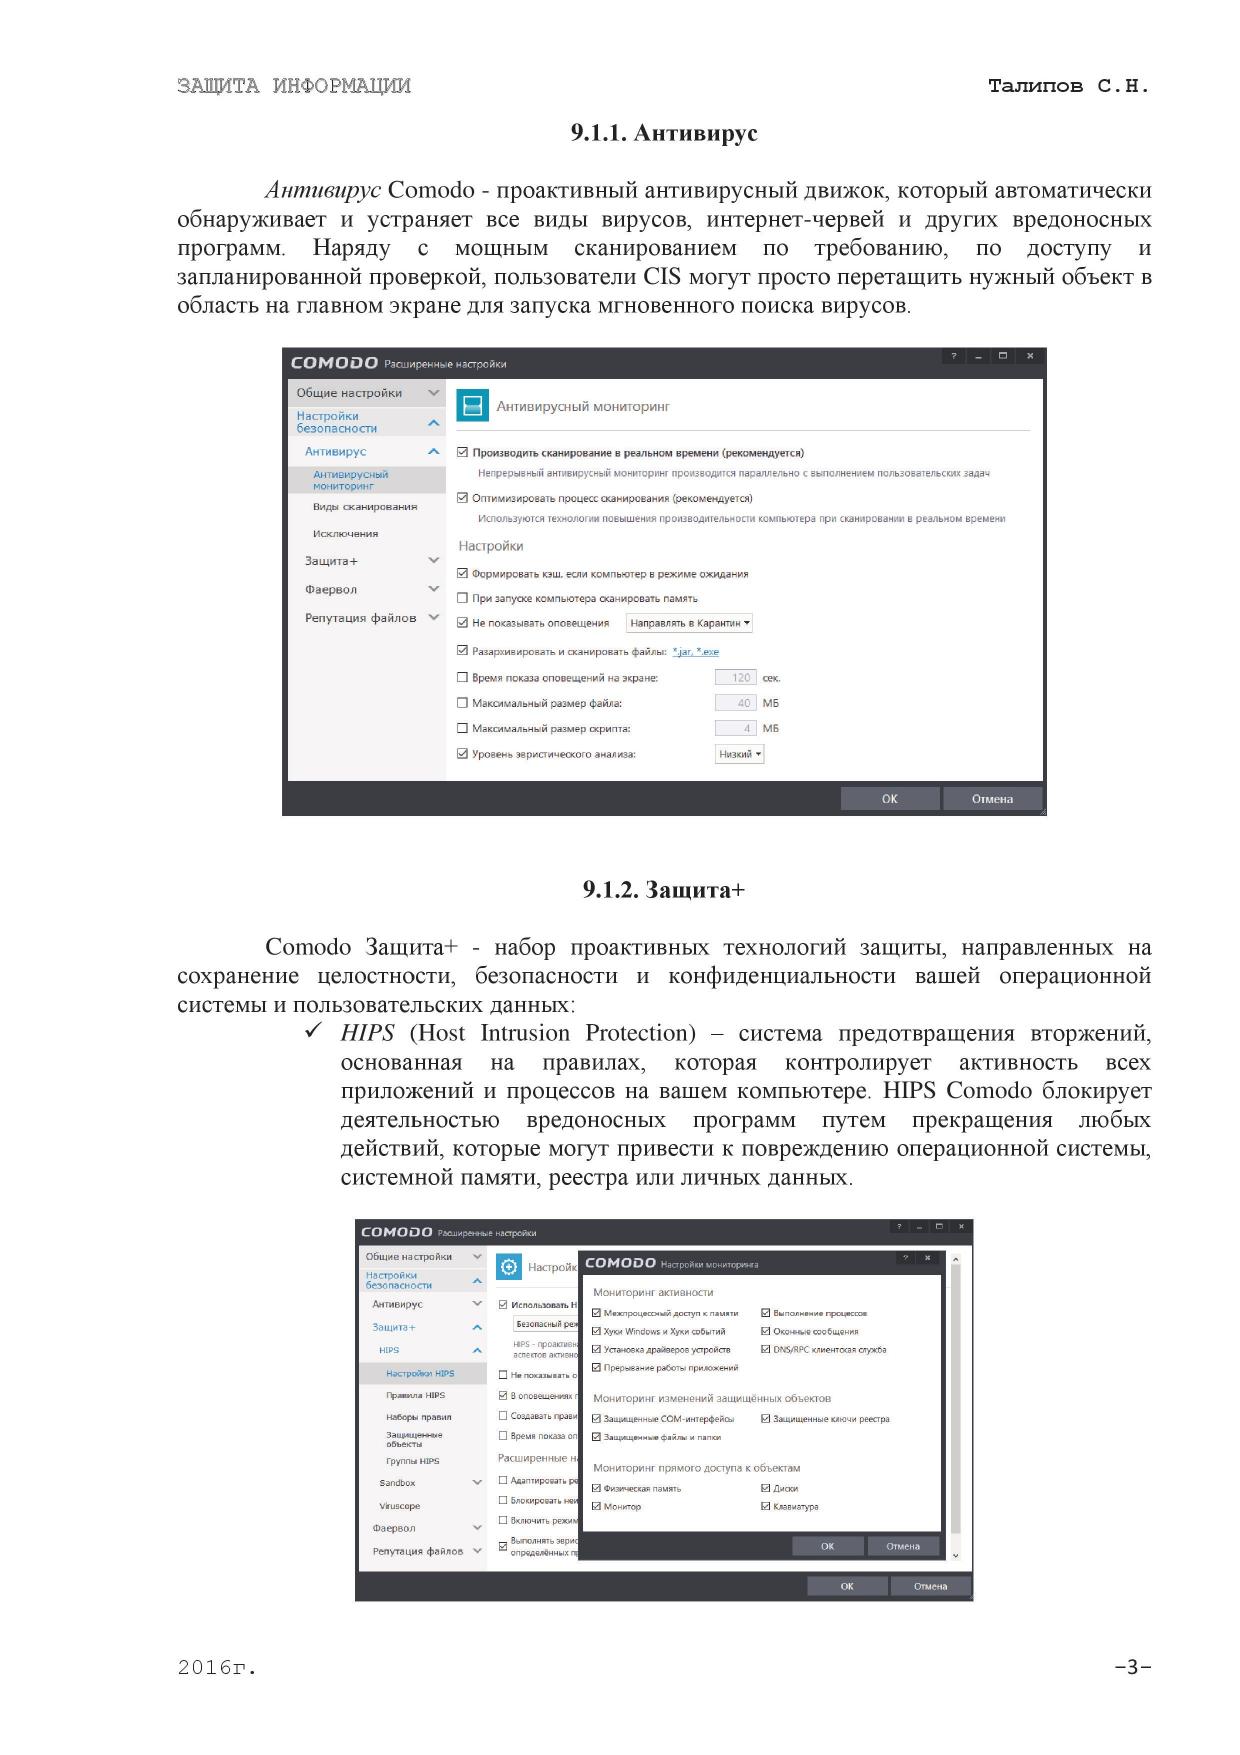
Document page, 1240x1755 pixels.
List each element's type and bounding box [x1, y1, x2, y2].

text_box [0, 0, 1240, 1754]
